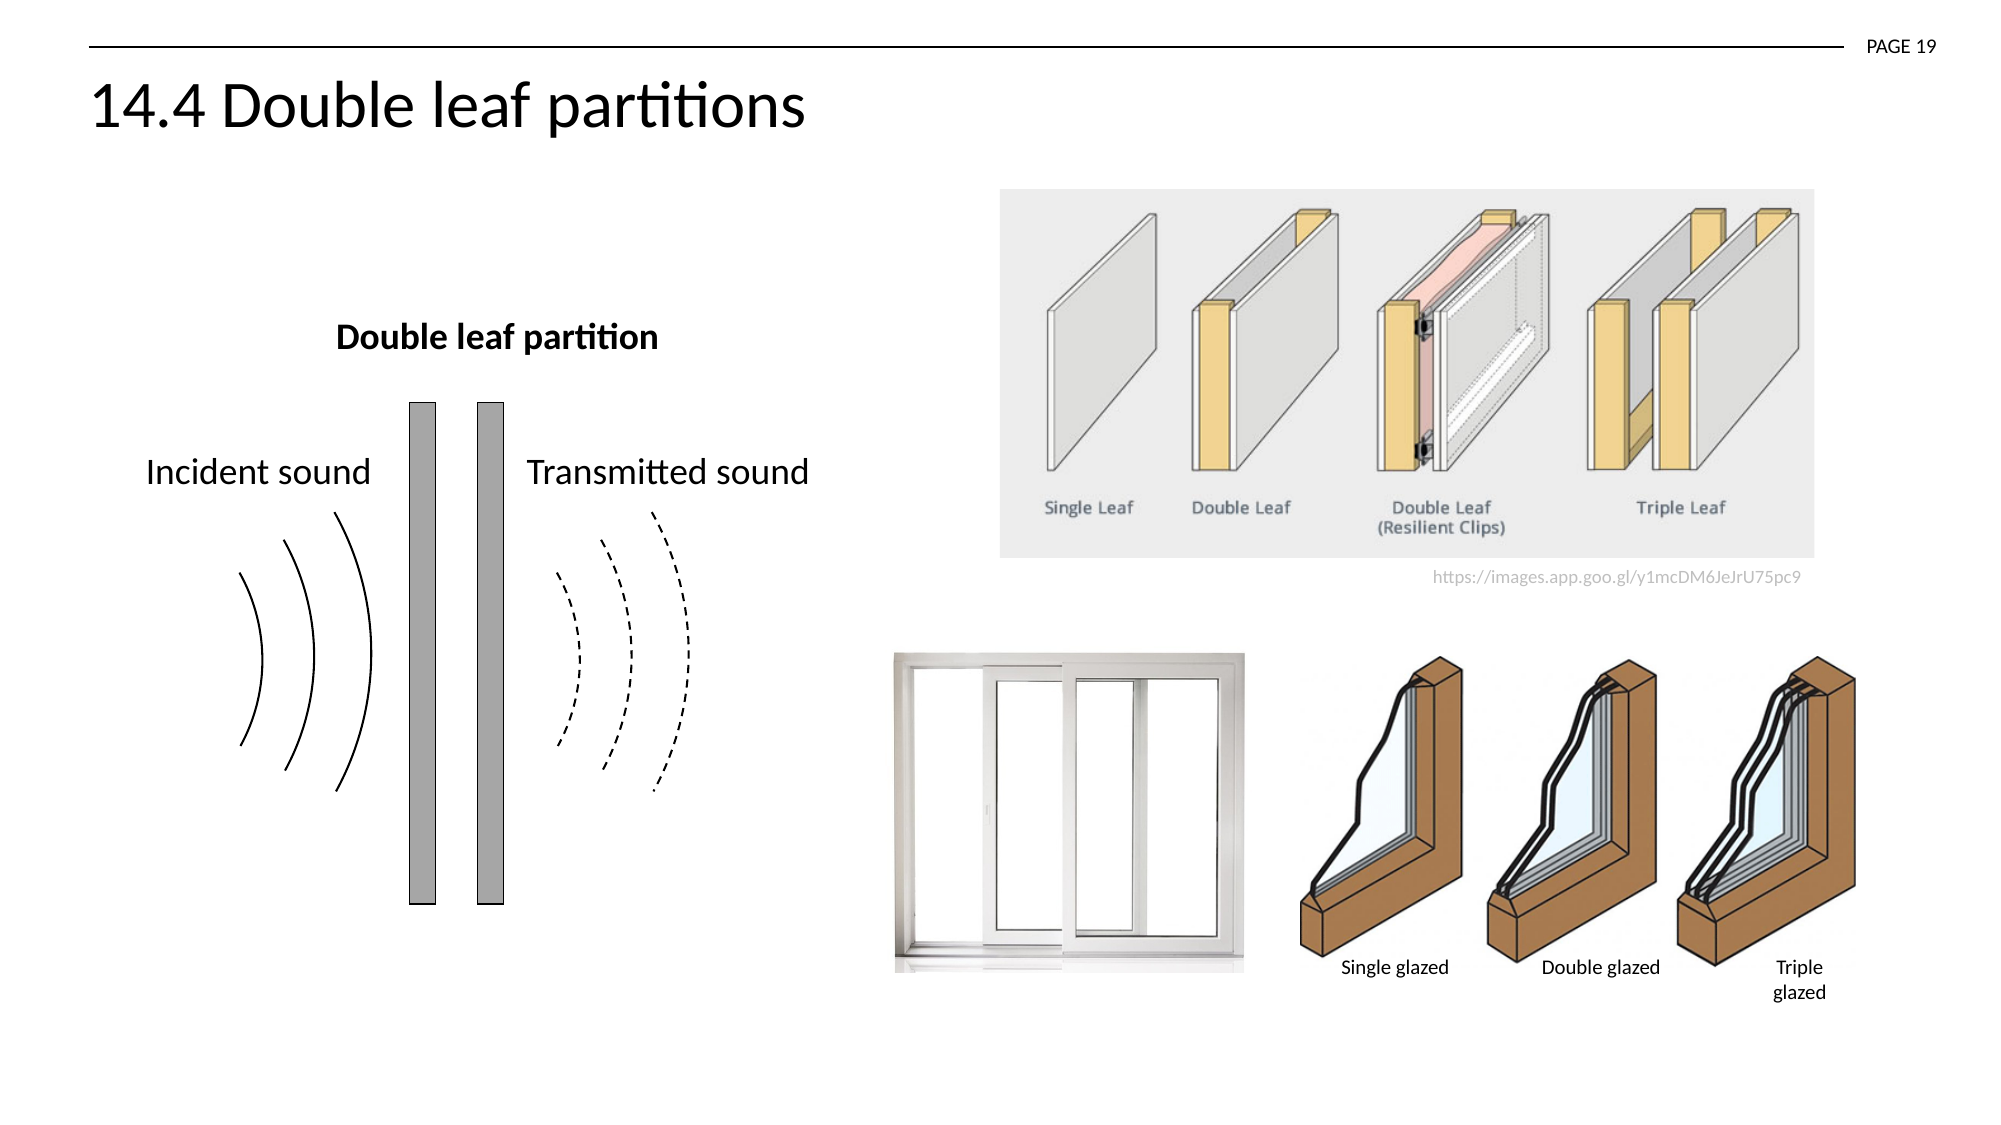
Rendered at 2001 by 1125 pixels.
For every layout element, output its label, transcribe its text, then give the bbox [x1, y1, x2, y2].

picture [884, 646, 1256, 973]
title 14.4 Double leaf partitions [88, 58, 1845, 142]
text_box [1300, 656, 1896, 1012]
text_box https://images.app.goo.gl/y1mcDM6JeJrU75pc9 [1418, 557, 1816, 595]
slide_number PAGE 18 [1866, 29, 2000, 61]
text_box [0, 364, 372, 942]
text_box Transmitted sound [689, 439, 857, 500]
text_box Double leaf partition [321, 304, 752, 365]
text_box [372, 364, 689, 942]
picture [999, 189, 1815, 558]
